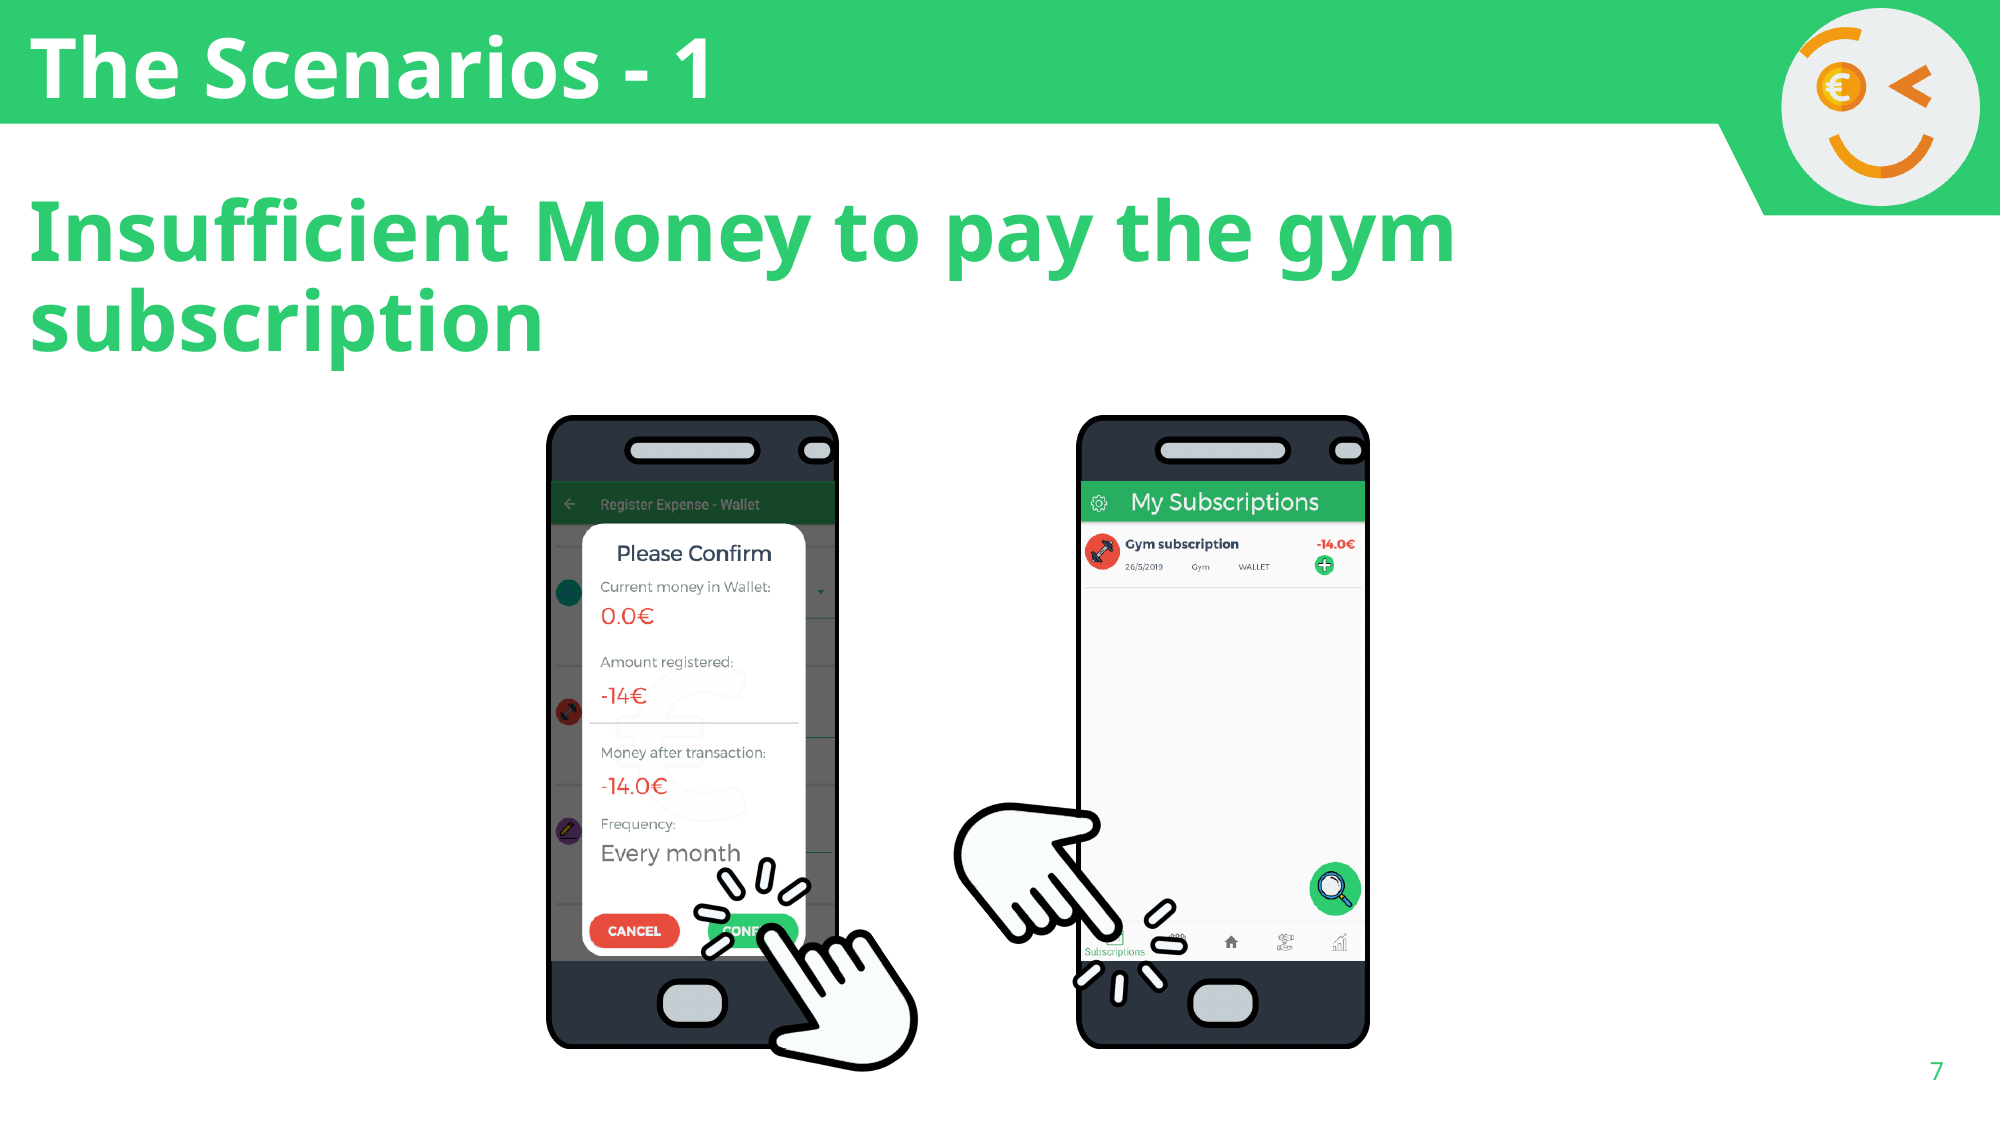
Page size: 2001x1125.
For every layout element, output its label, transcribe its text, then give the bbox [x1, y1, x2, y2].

text_box [0, 0, 1717, 125]
slide_number 7 [1509, 1042, 1960, 1103]
text_box Insufficient Money to pay the gym subscription [14, 238, 1697, 377]
text_box [1713, 0, 2000, 217]
picture [546, 415, 936, 1117]
picture [934, 415, 1370, 1049]
text_box The Scenarios - 1 [14, 7, 1750, 123]
picture [1772, 0, 1989, 214]
